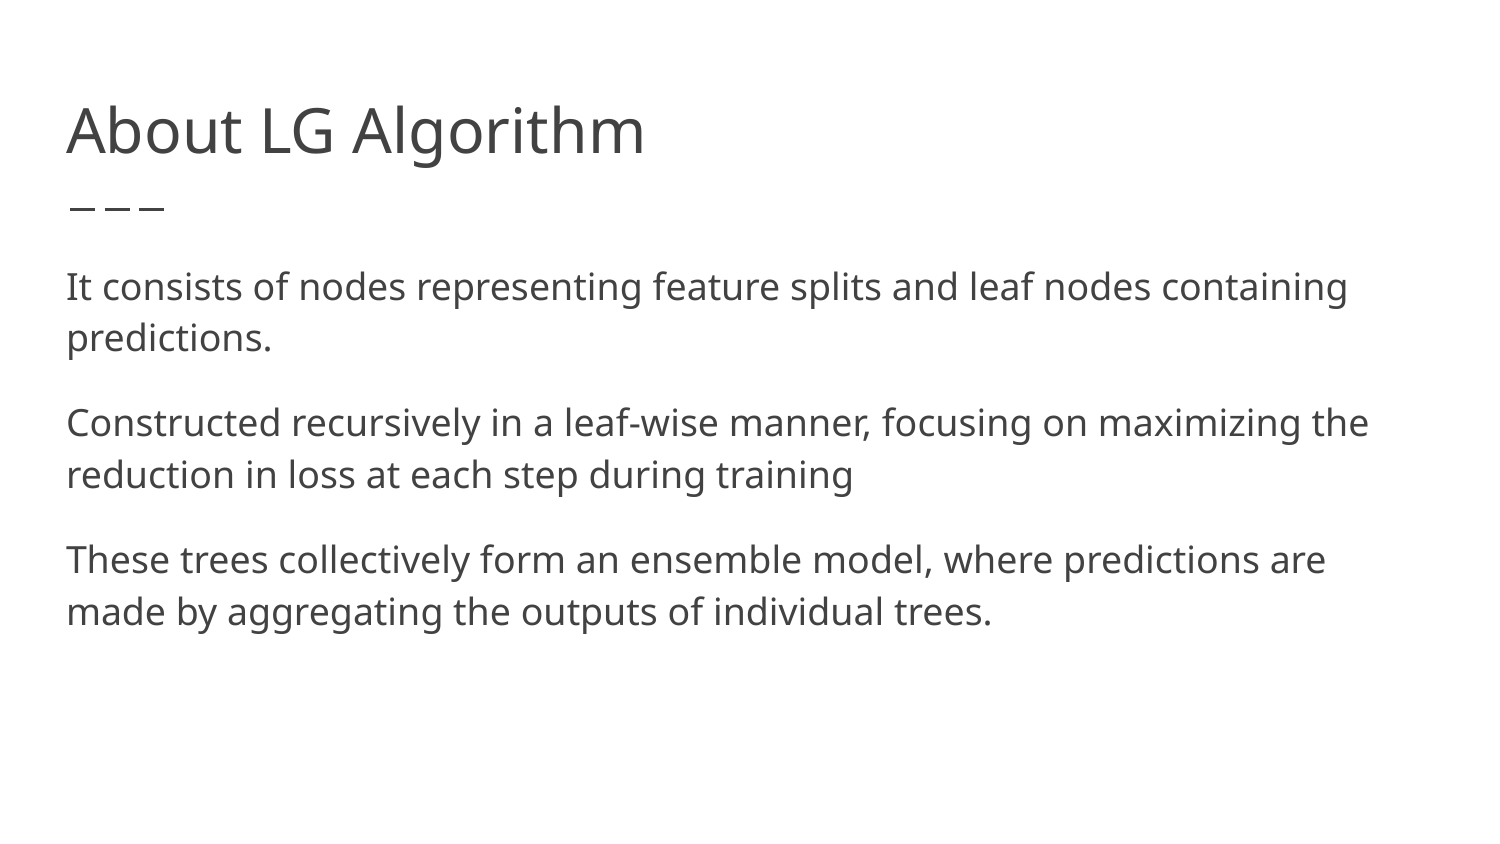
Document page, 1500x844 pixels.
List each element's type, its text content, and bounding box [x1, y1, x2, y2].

title About LG Algorithm [51, 61, 1449, 182]
list It consists of nodes representing feature splits and leaf nodes containing predictions. Constructed recursively in a leaf-wise manner, focusing on maximizing the reduction in loss at each step during training These trees collectively form an ensemble model, where predictions are made by aggregating the outputs of individual trees. [51, 240, 1449, 750]
